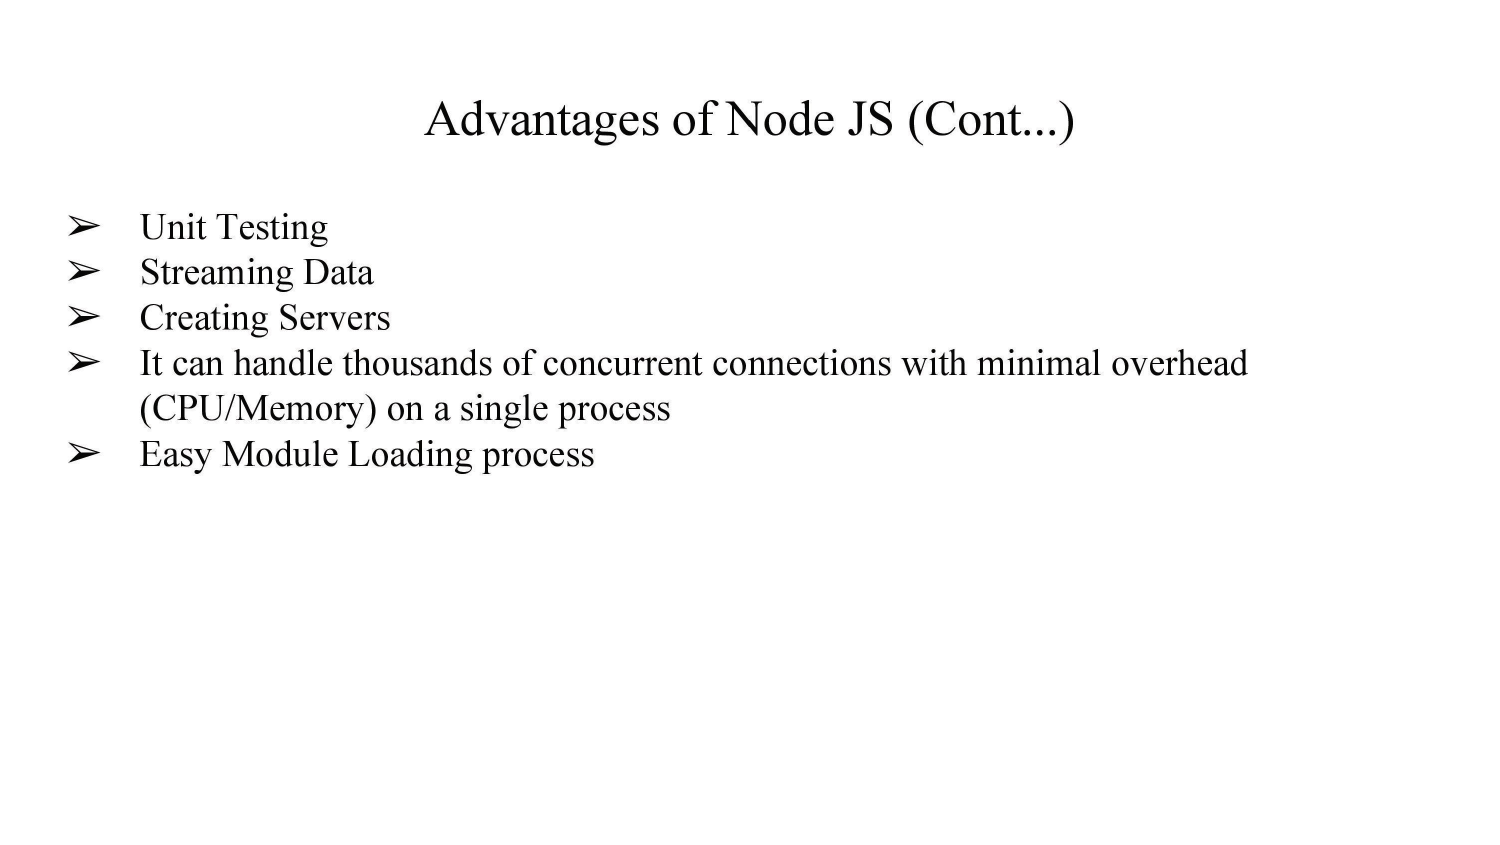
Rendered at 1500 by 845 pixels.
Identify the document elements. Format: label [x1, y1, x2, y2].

text_box [0, 0, 1500, 844]
